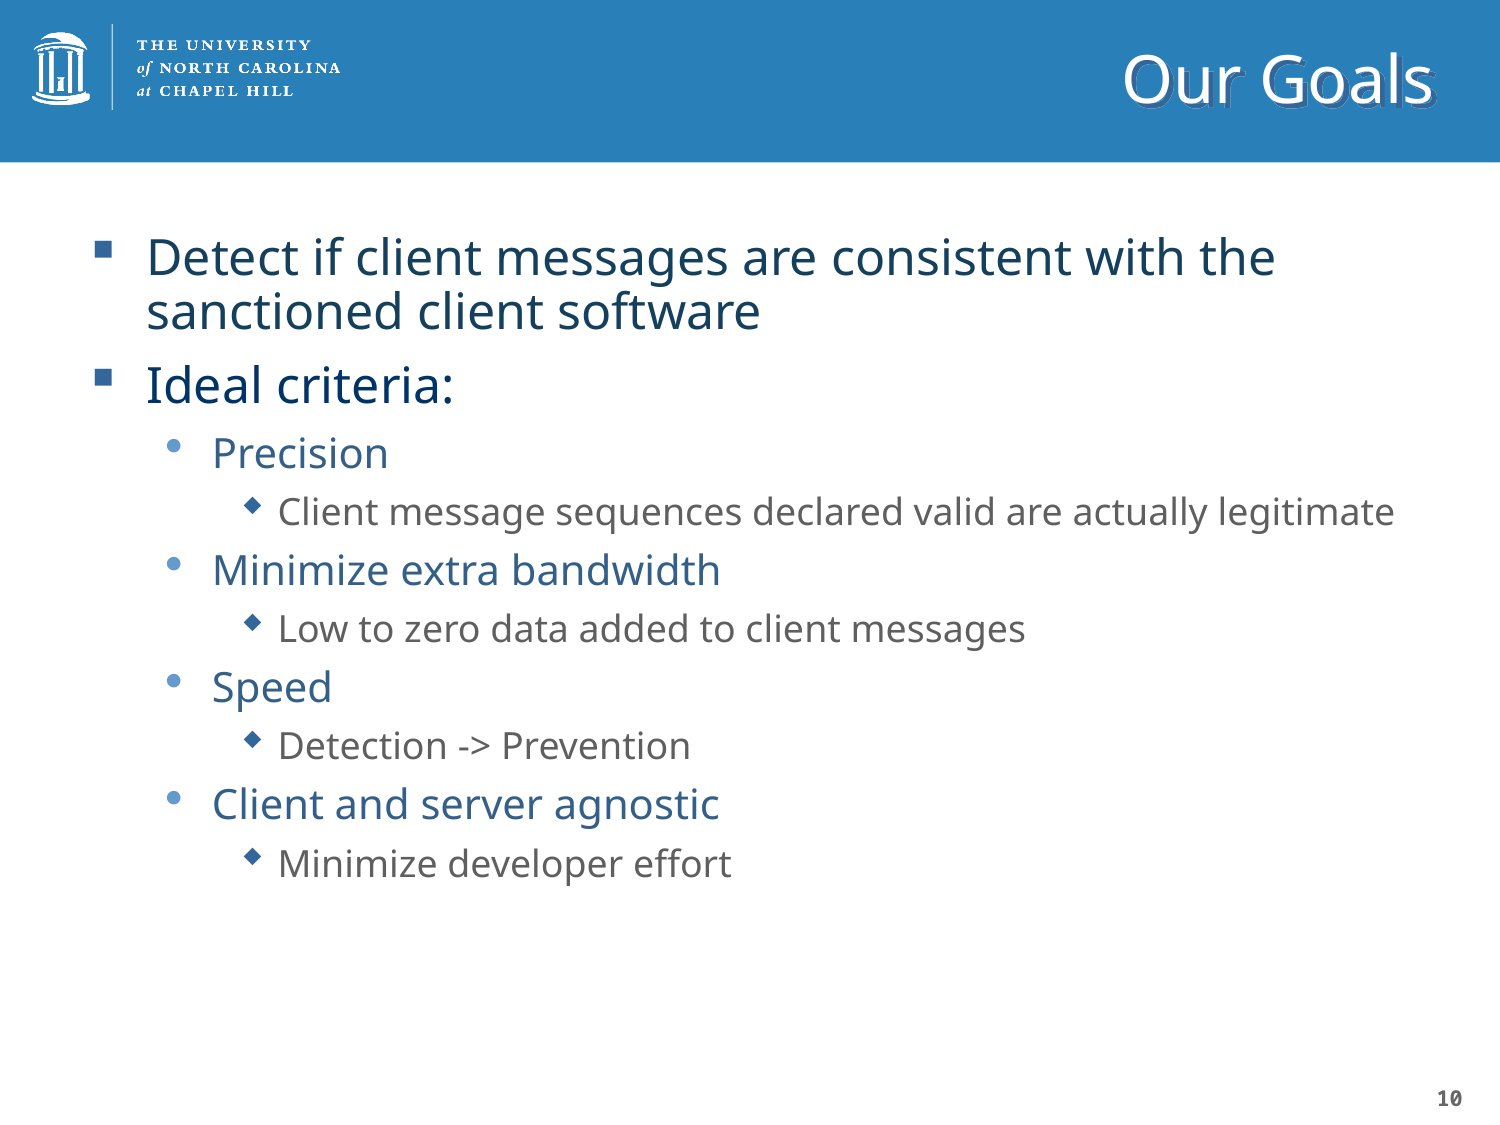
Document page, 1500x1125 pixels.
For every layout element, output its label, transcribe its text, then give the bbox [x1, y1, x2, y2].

title Our Goals [374, 19, 1451, 146]
picture [32, 24, 340, 110]
list Detect if client messages are consistent with the sanctioned client software Ideal criteria: Precision Client message sequences declared valid are actually legitimate Minimize extra bandwidth Low to zero data added to client messages Speed Detection -> Prevention Client and server agnostic Minimize developer effort [74, 224, 1426, 1013]
